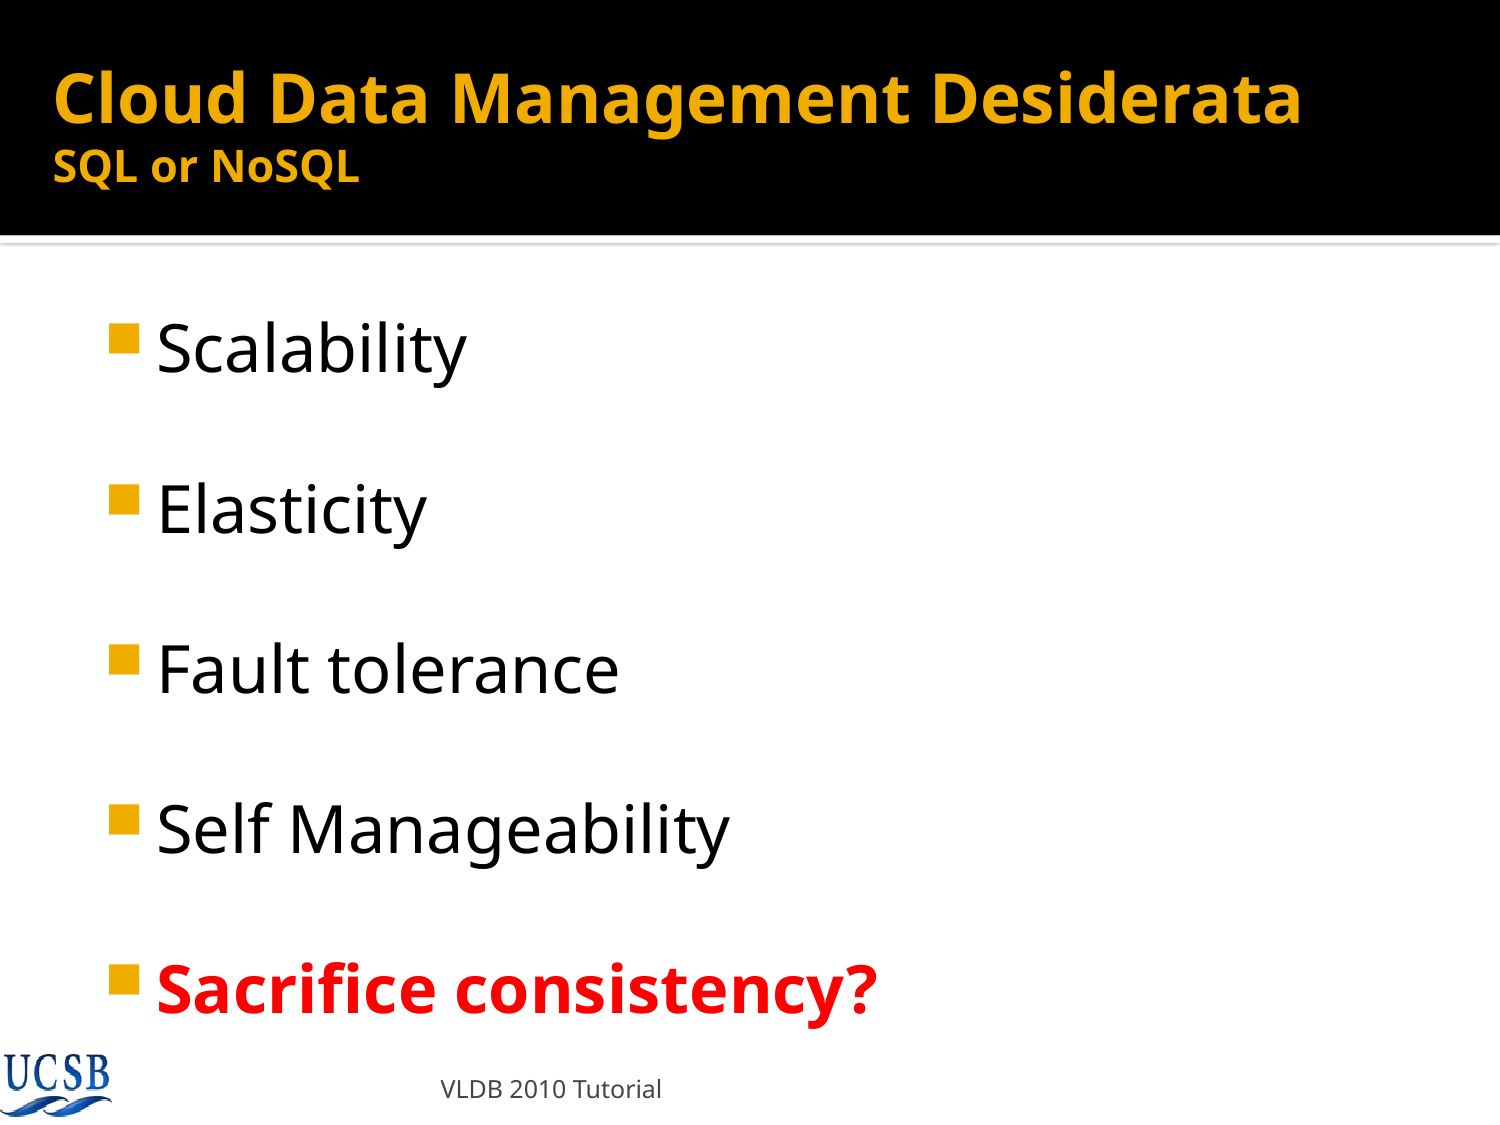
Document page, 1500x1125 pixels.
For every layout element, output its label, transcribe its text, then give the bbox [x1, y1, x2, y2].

title Cloud Data Management Desiderata SQL or NoSQL [37, 45, 1438, 200]
picture [0, 1053, 113, 1117]
footer VLDB 2010 Tutorial [433, 1062, 1337, 1108]
list Scalability Elasticity Fault tolerance Self Manageability Sacrifice consistency? [75, 291, 1425, 1050]
